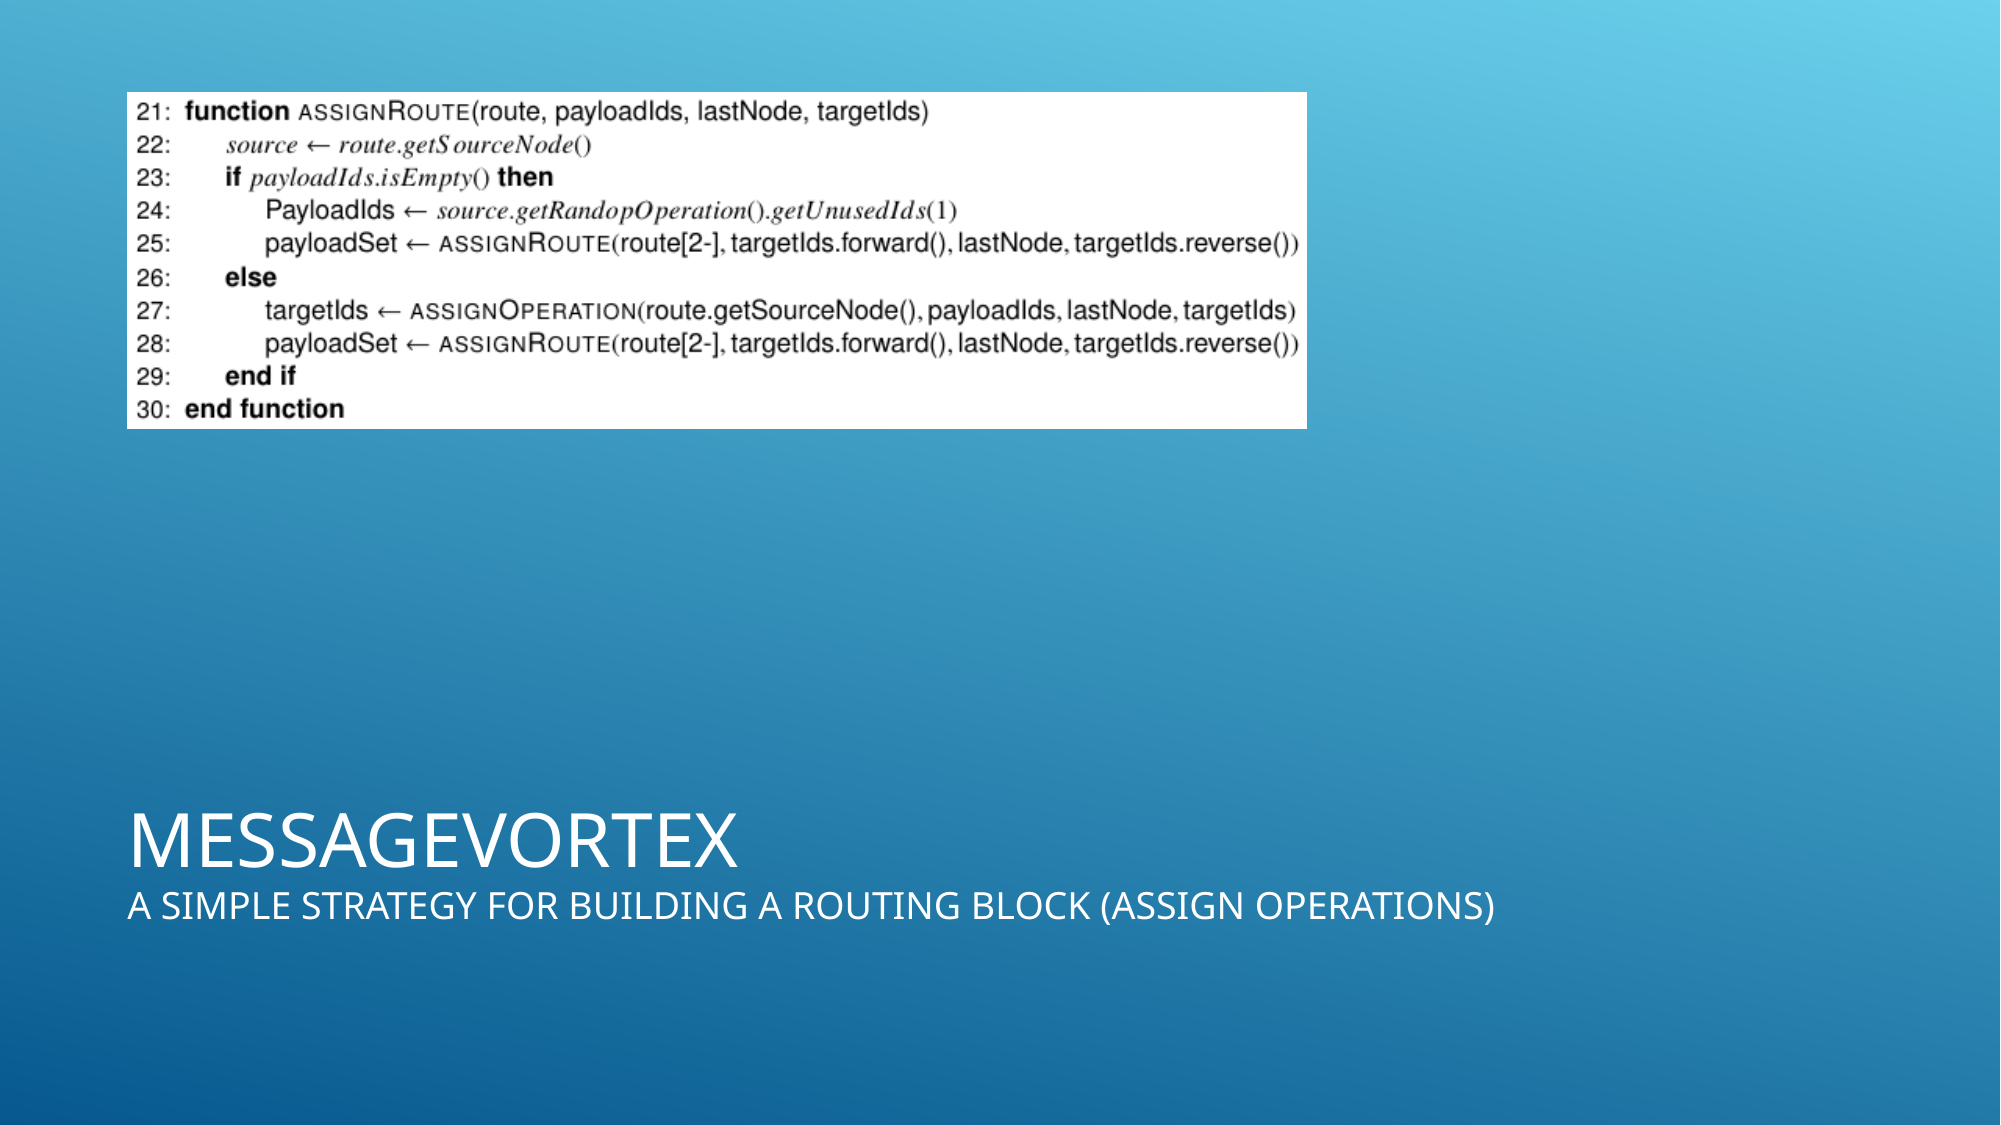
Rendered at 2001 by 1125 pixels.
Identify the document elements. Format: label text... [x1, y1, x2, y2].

picture [126, 92, 1308, 429]
title MessageVortex A simple Strategy for building a routing block (Assign Operations) [112, 736, 1729, 984]
